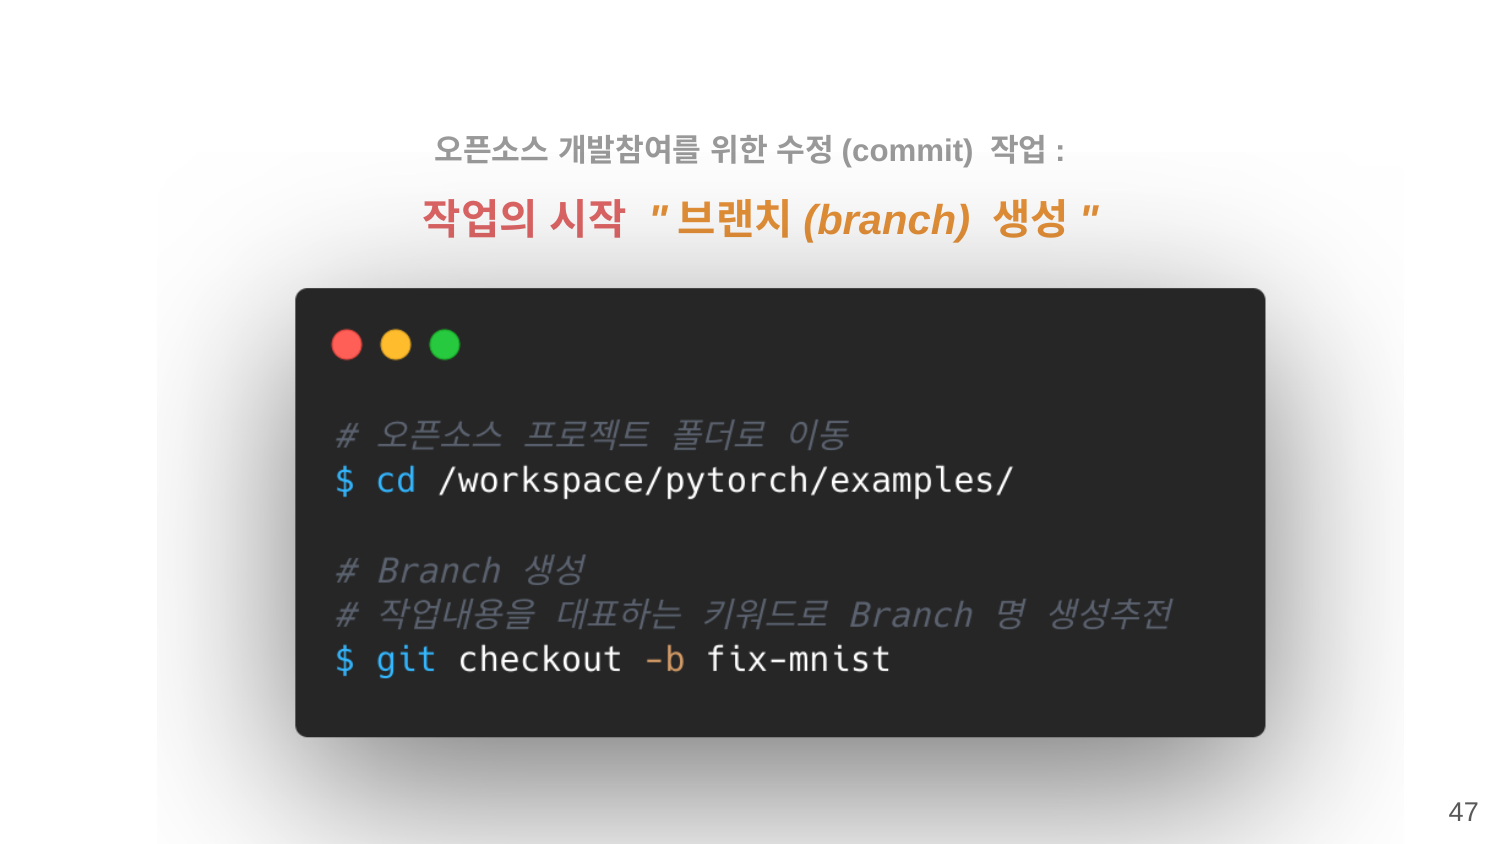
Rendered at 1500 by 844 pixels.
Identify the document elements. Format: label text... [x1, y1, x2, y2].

picture [157, 152, 1404, 844]
slide_number ‹#› [1408, 779, 1494, 844]
text_box 오픈소스 개발참여를 위한 수정(commit) 작업: 작업의 시작 "브랜치(branch) 생성" [0, 96, 1500, 250]
